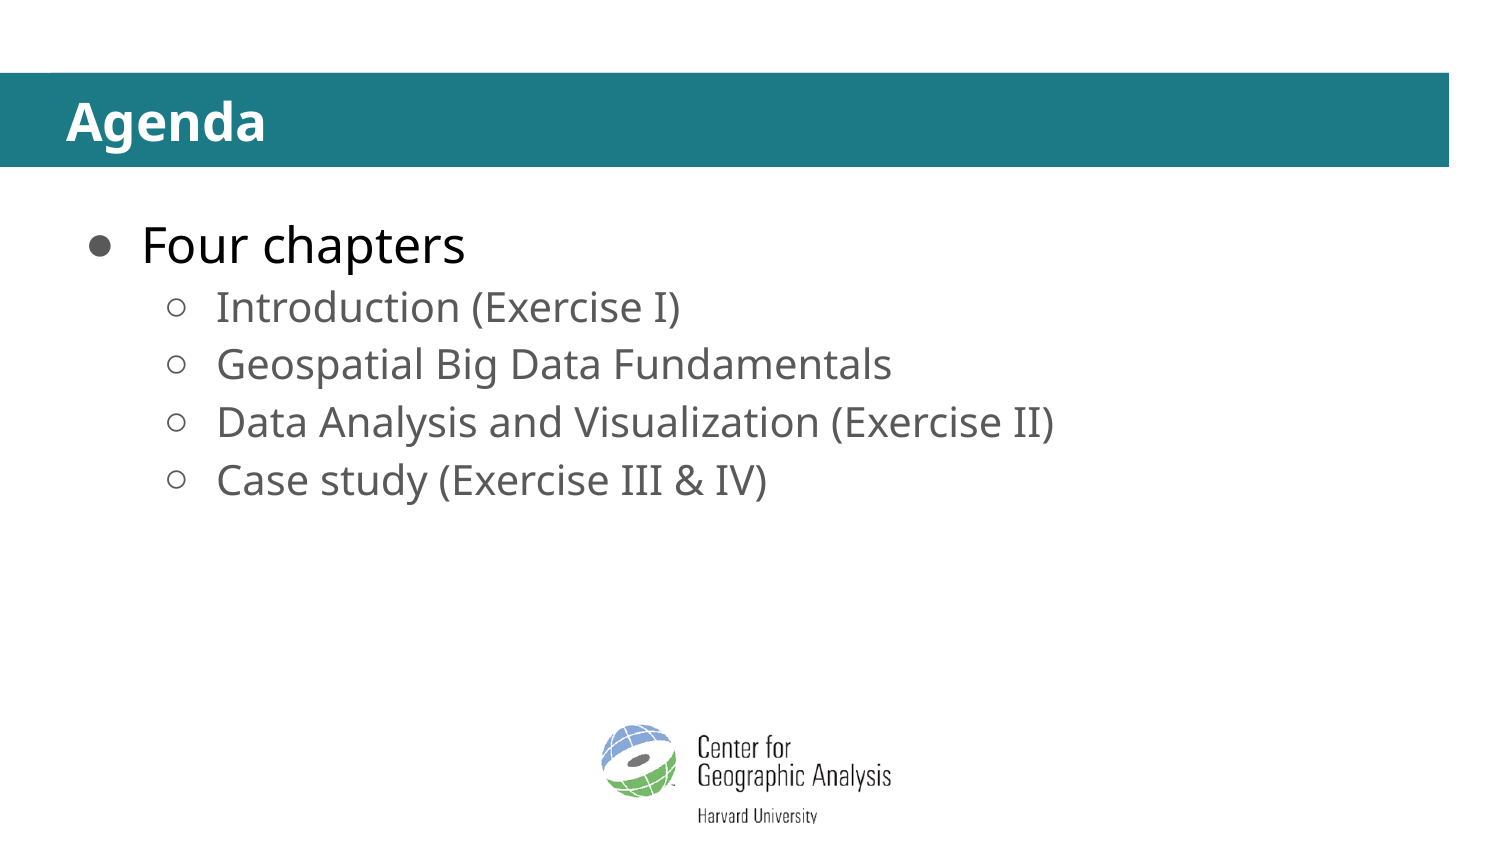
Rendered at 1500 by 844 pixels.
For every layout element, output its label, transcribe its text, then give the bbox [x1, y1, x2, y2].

picture [601, 722, 891, 824]
list Four chapters Introduction (Exercise I) Geospatial Big Data Fundamentals Data Analysis and Visualization (Exercise II) Case study (Exercise III & IV) [51, 189, 1449, 701]
title Agenda [51, 72, 1449, 167]
